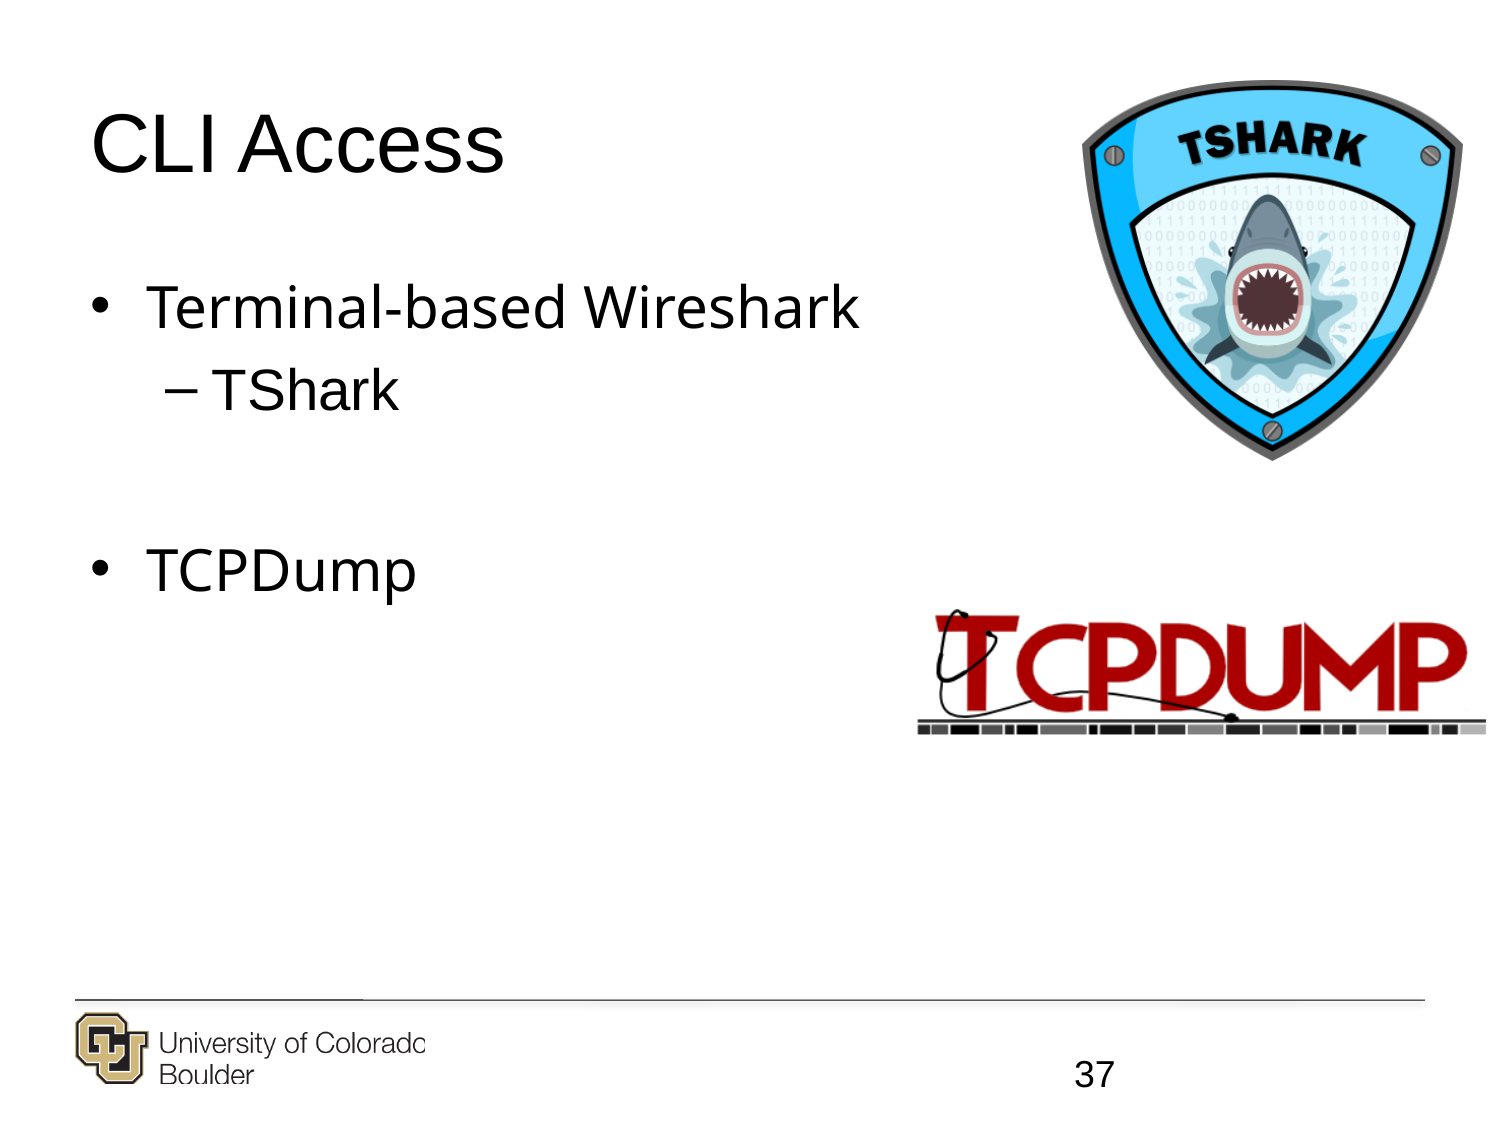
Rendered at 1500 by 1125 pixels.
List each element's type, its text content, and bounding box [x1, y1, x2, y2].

picture [894, 79, 1500, 981]
slide_number 37 [1059, 1042, 1397, 1103]
title CLI Access [75, 45, 1425, 233]
list Terminal-based Wireshark TShark TCPDump [75, 262, 1425, 1005]
